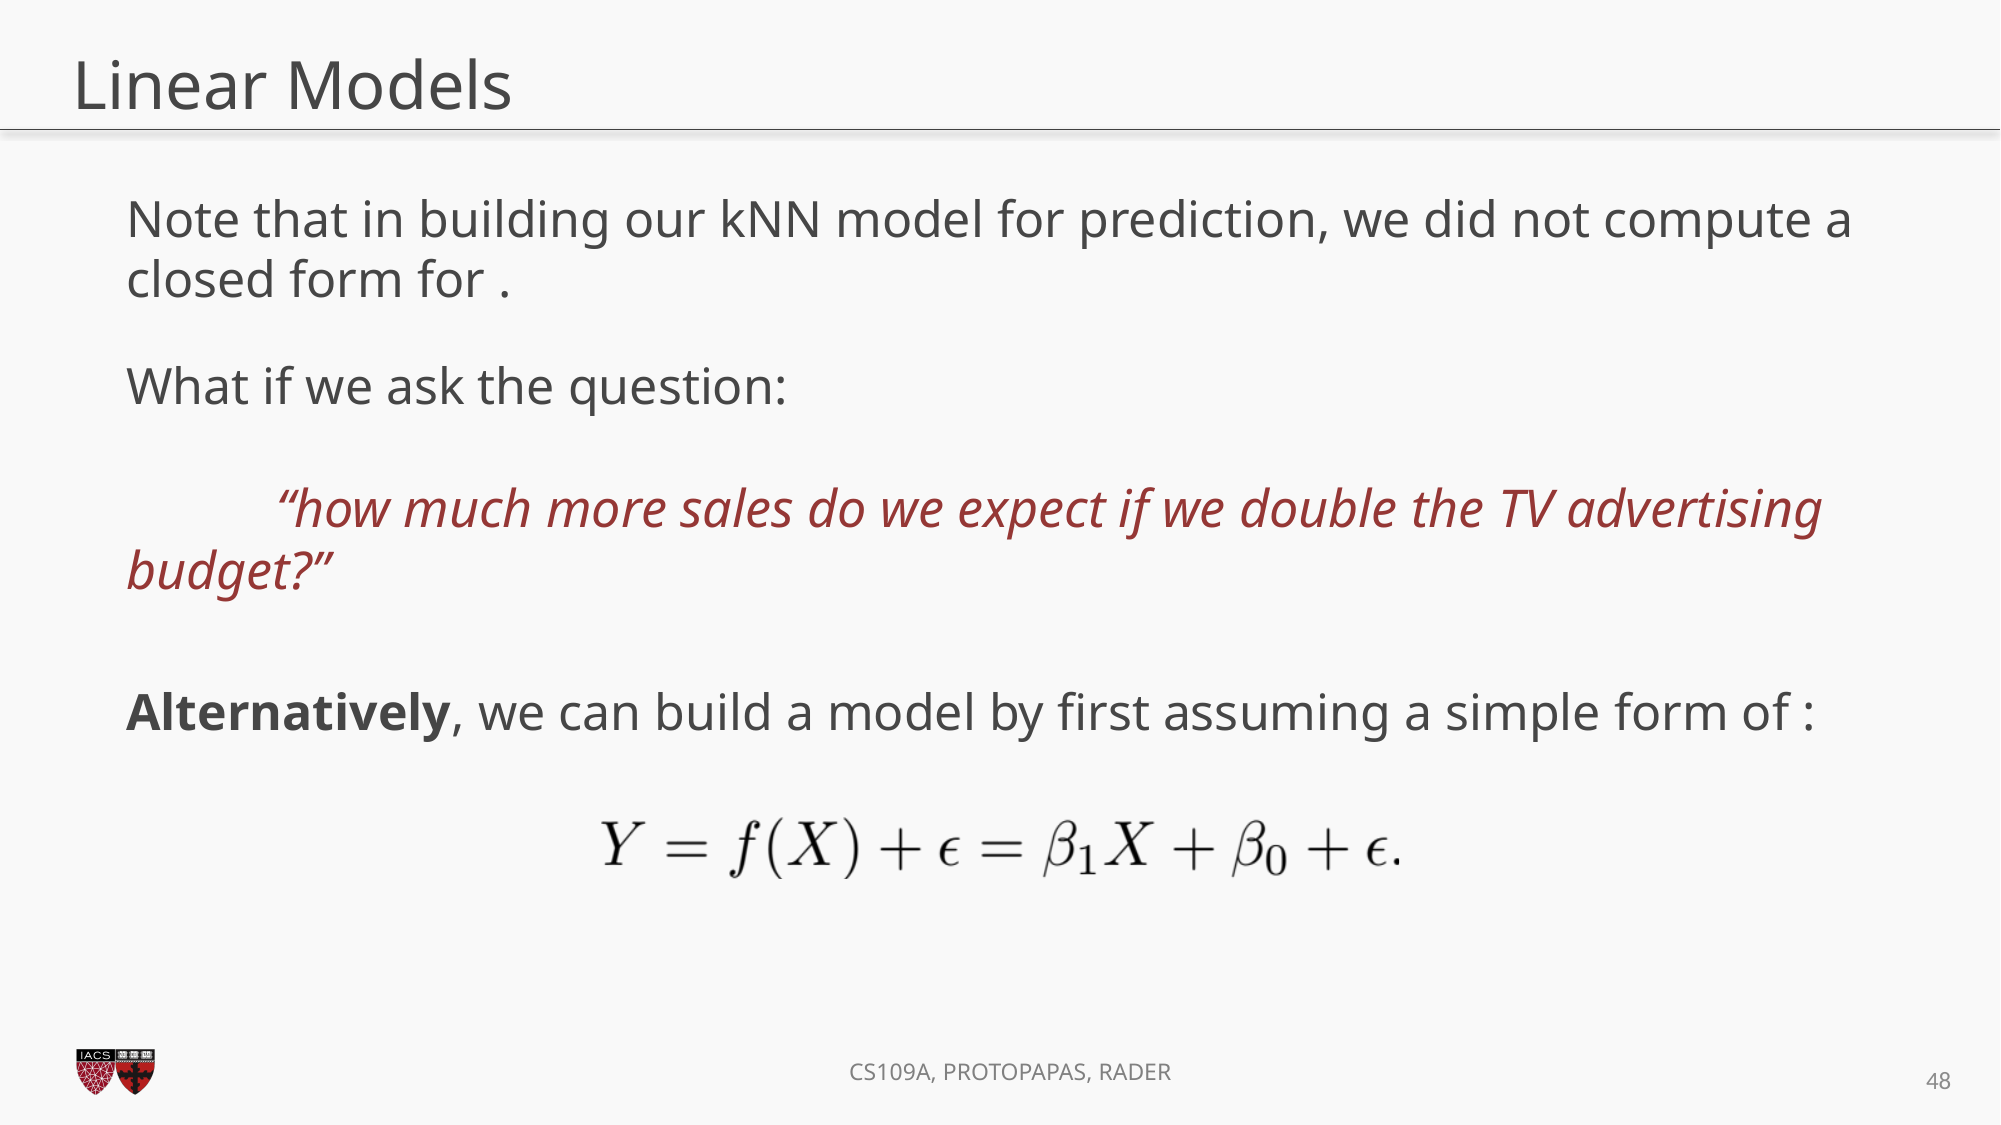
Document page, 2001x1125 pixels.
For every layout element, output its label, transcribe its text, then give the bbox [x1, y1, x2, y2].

title Linear Models [57, 35, 1943, 162]
slide_number 47 [1500, 1050, 1967, 1110]
picture [75, 1049, 155, 1095]
picture [600, 816, 1400, 879]
